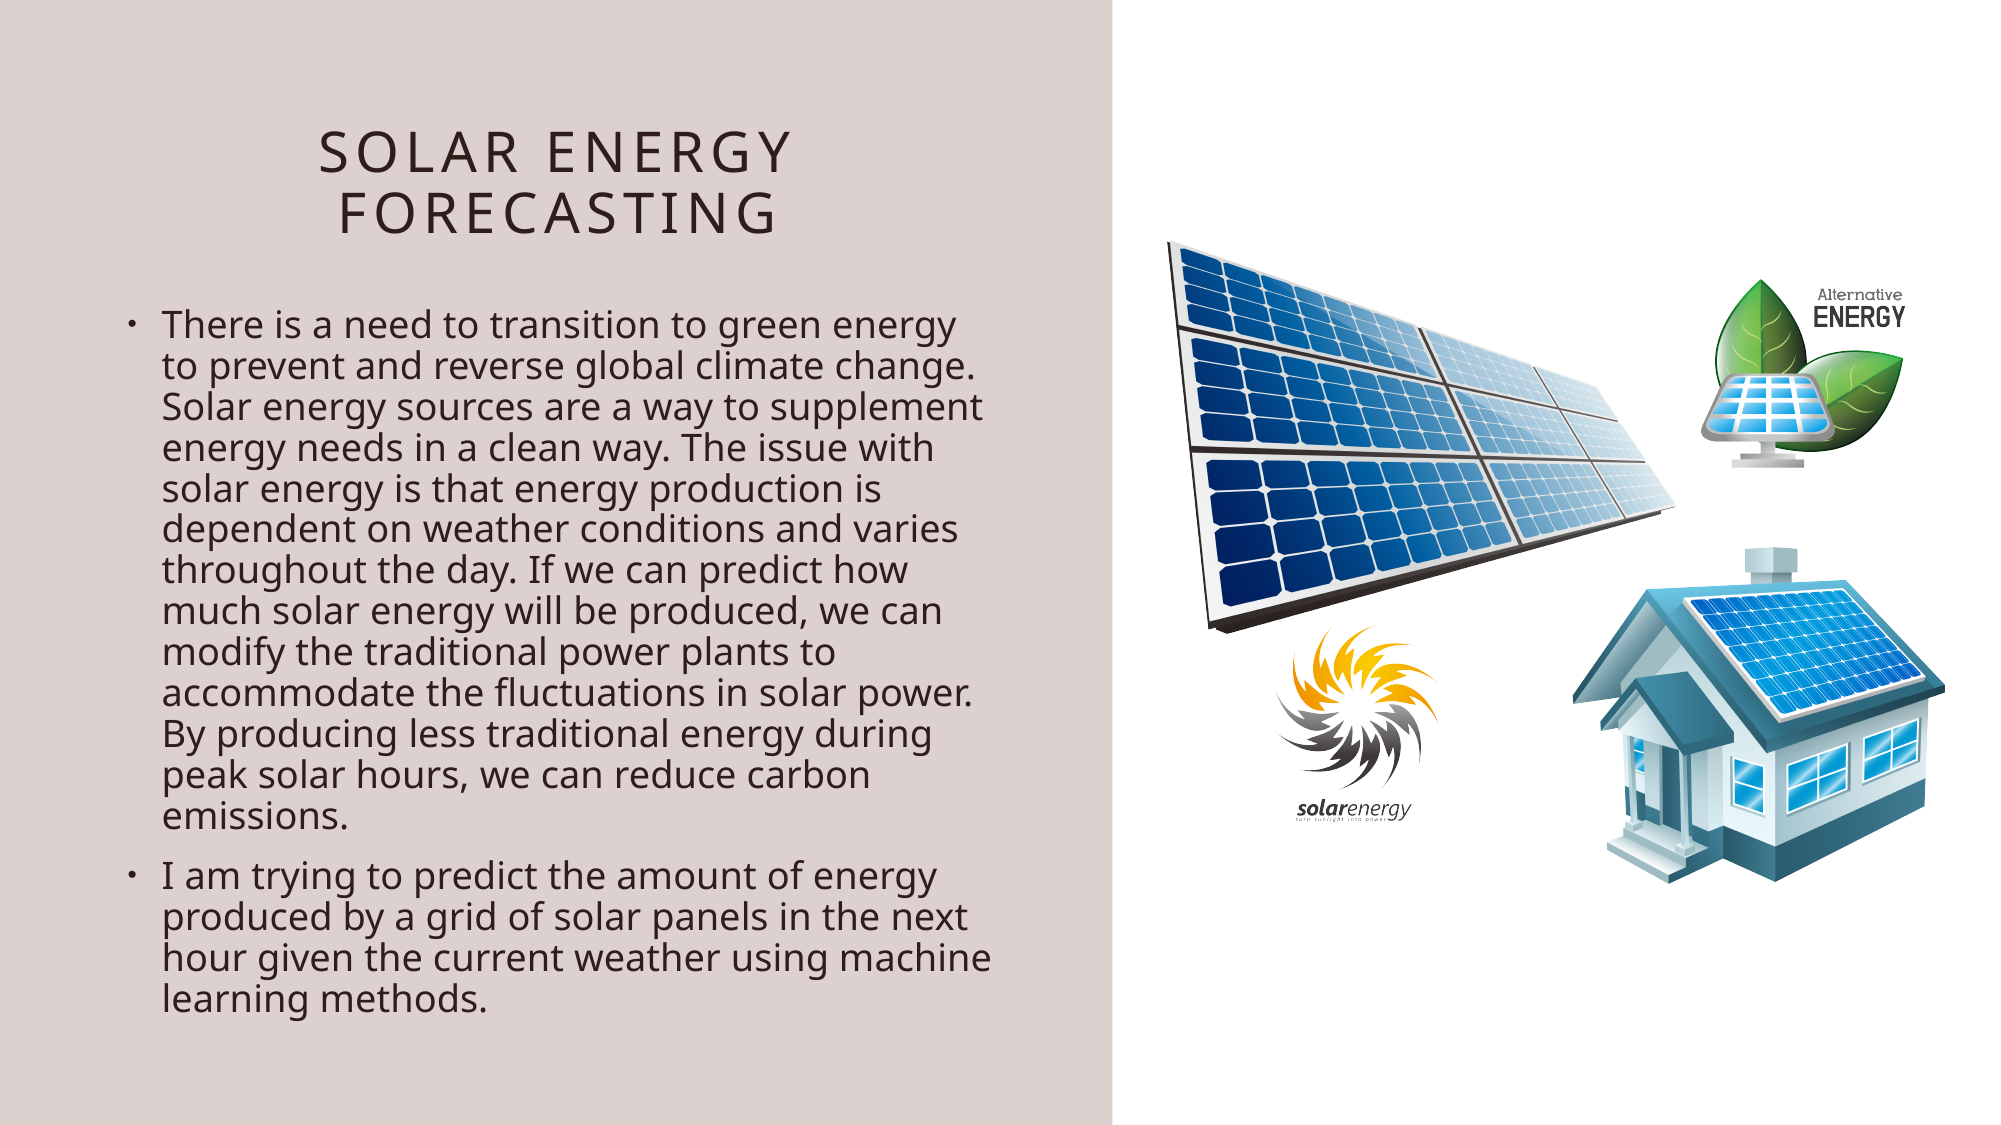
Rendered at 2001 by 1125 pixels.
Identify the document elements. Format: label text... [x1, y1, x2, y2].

text_box [0, 0, 1113, 1125]
text_box [1113, 0, 2000, 1125]
picture [1167, 240, 1945, 885]
title Solar Energy Forecasting [114, 39, 1000, 253]
list There is a need to transition to green energy to prevent and reverse global climate change. Solar energy sources are a way to supplement energy needs in a clean way. The issue with solar energy is that energy production is dependent on weather conditions and varies throughout the day. If we can predict how much solar energy will be produced, we can modify the traditional power plants to accommodate the fluctuations in solar power. By producing less traditional energy during peak solar hours, we can reduce carbon emissions. I am trying to predict the amount of energy produced by a grid of solar panels in the next hour given the current weather using machine learning methods. [112, 298, 1013, 1037]
